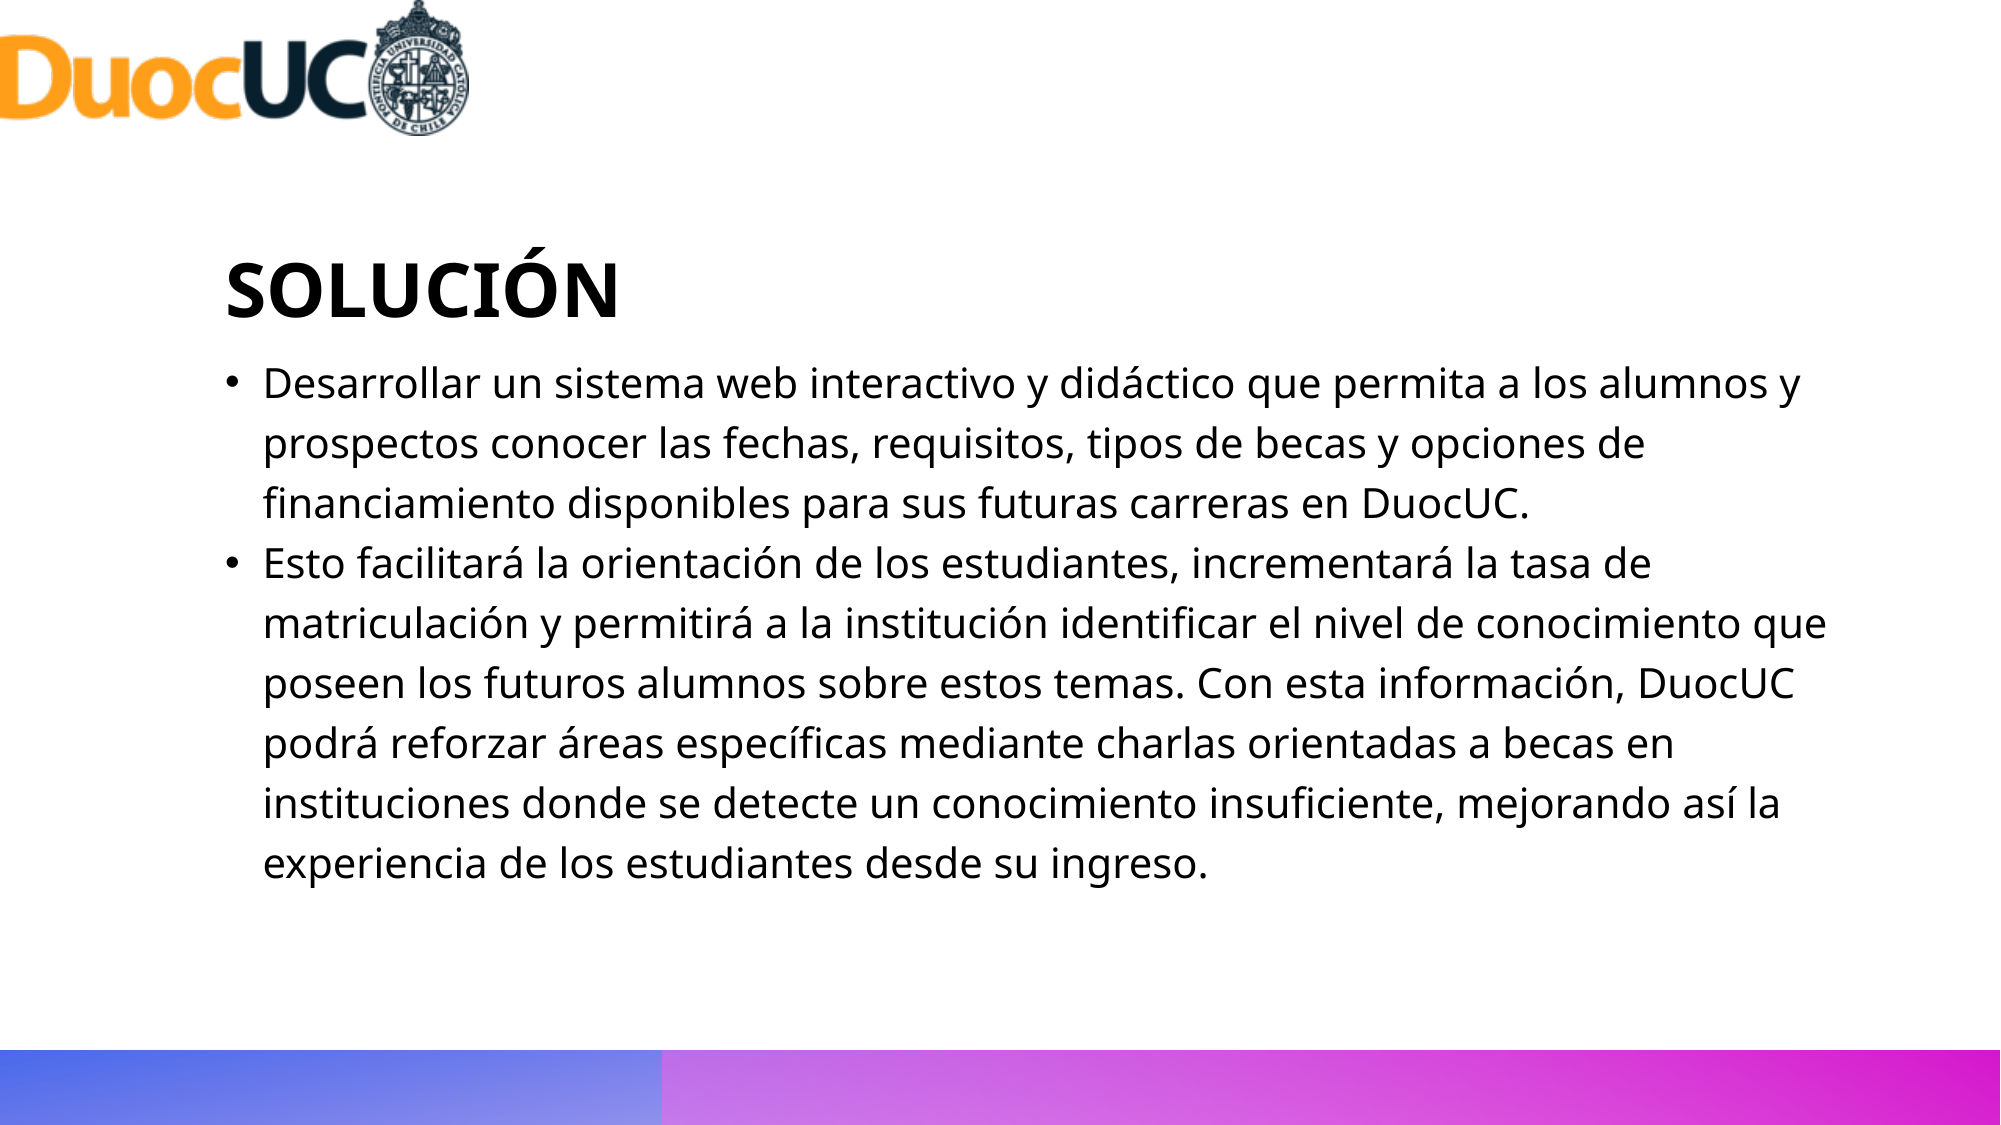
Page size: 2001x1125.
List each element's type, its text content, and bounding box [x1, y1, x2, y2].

picture [0, 0, 469, 137]
list Desarrollar un sistema web interactivo y didáctico que permita a los alumnos y prospectos conocer las fechas, requisitos, tipos de becas y opciones de financiamiento disponibles para sus futuras carreras en DuocUC. Esto facilitará la orientación de los estudiantes, incrementará la tasa de matriculación y permitirá a la institución identificar el nivel de conocimiento que poseen los futuros alumnos sobre estos temas. Con esta información, DuocUC podrá reforzar áreas específicas mediante charlas orientadas a becas en instituciones donde se detecte un conocimiento insuficiente, mejorando así la experiencia de los estudiantes desde su ingreso. [225, 346, 1905, 996]
title SOLUCIÓN [225, 130, 1905, 333]
